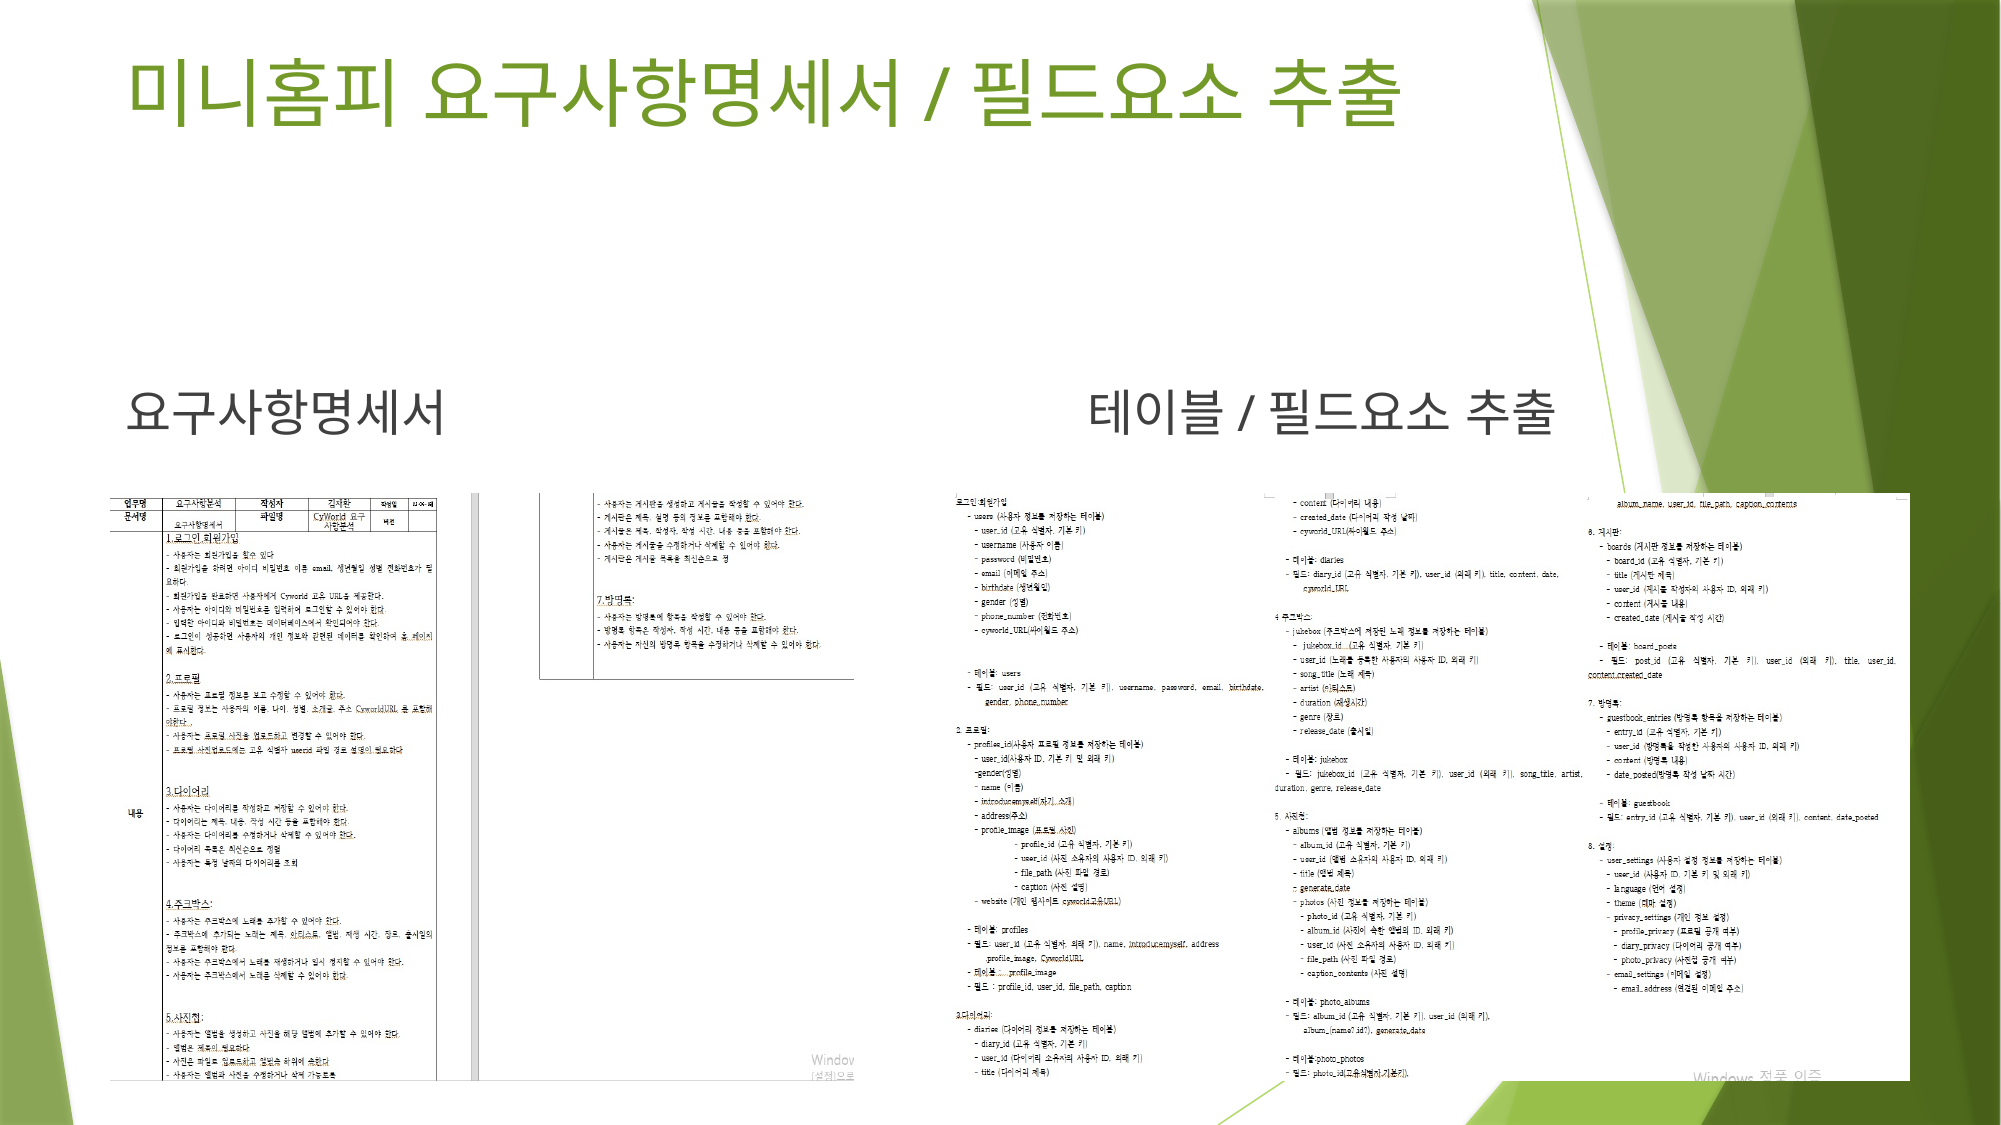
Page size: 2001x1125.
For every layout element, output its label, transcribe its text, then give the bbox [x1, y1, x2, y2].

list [955, 493, 1910, 1081]
list 요구사항명세서 [110, 354, 798, 449]
text_box 미니홈피 요구사항명세서/필드요소 추출 [110, 38, 1522, 256]
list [110, 493, 854, 1081]
list 테이블/필드요소 추출 [1072, 354, 1759, 449]
